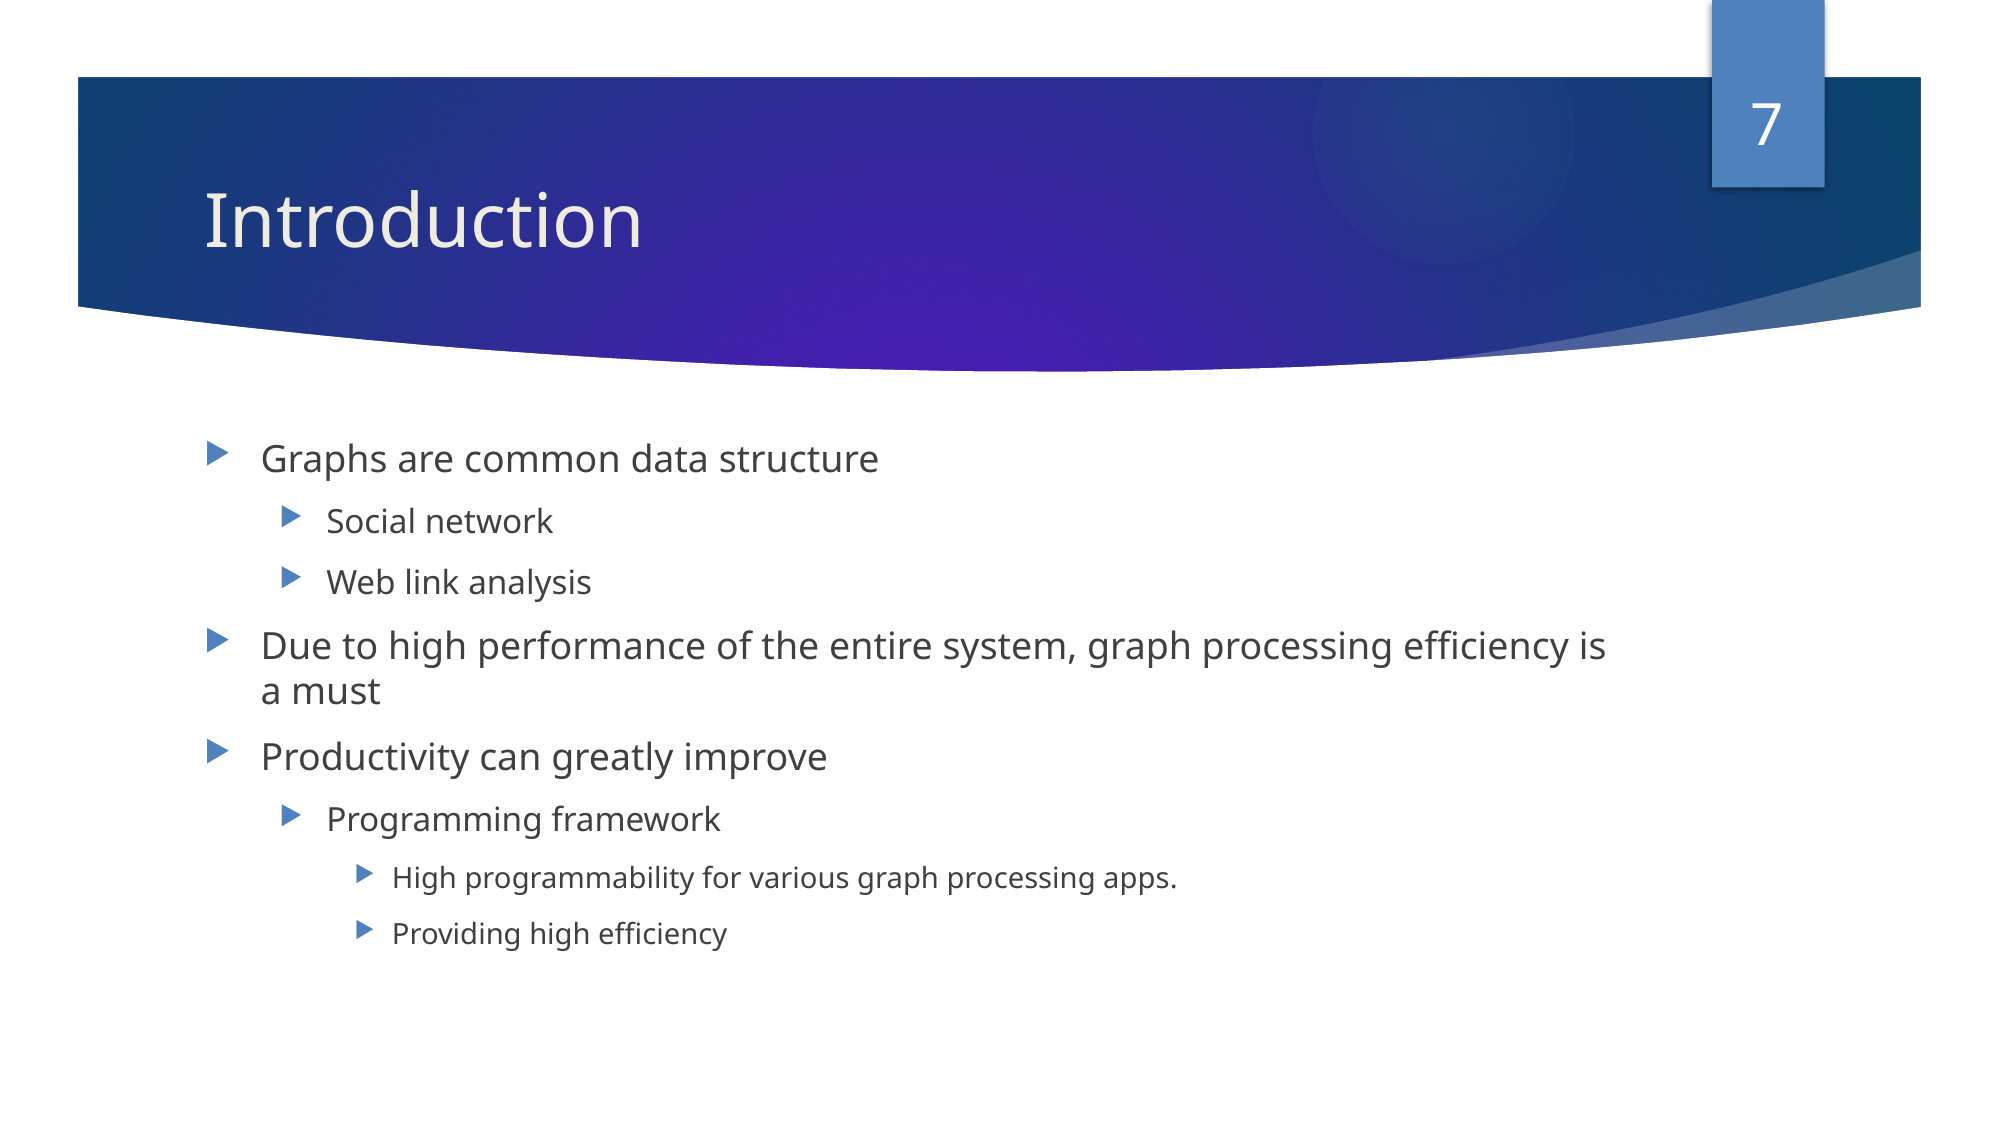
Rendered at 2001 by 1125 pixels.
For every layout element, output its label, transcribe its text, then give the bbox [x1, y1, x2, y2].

list Graphs are common data structure Social network Web link analysis Due to high performance of the entire system, graph processing efficiency is a must Productivity can greatly improve Programming framework High programmability for various graph processing apps. Providing high efficiency [189, 427, 1638, 988]
title Introduction [189, 159, 1627, 276]
slide_number 7 [1698, 48, 1836, 175]
